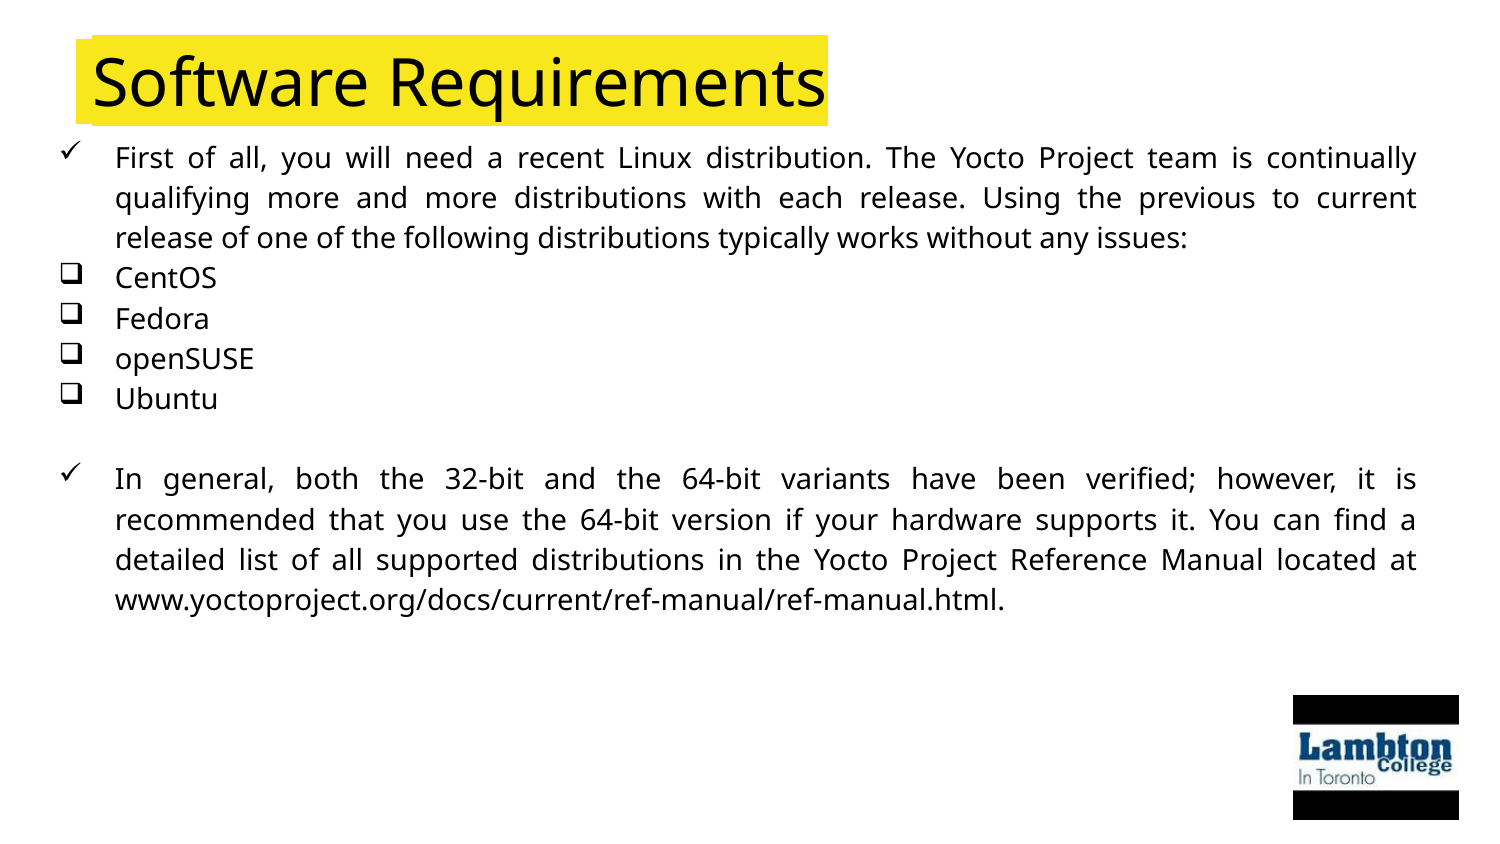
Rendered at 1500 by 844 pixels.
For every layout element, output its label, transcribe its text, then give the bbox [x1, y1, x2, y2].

title Software Requirements [60, 24, 1459, 119]
picture [1293, 694, 1459, 820]
list First of all, you will need a recent Linux distribution. The Yocto Project team is continually qualifying more and more distributions with each release. Using the previous to current release of one of the following distributions typically works without any issues: CentOS Fedora openSUSE Ubuntu In general, both the 32-bit and the 64-bit variants have been verified; however, it is recommended that you use the 64-bit version if your hardware supports it. You can find a detailed list of all supported distributions in the Yocto Project Reference Manual located at www.yoctoproject.org/docs/current/ref-manual/ref-manual.html. [24, 119, 1434, 820]
